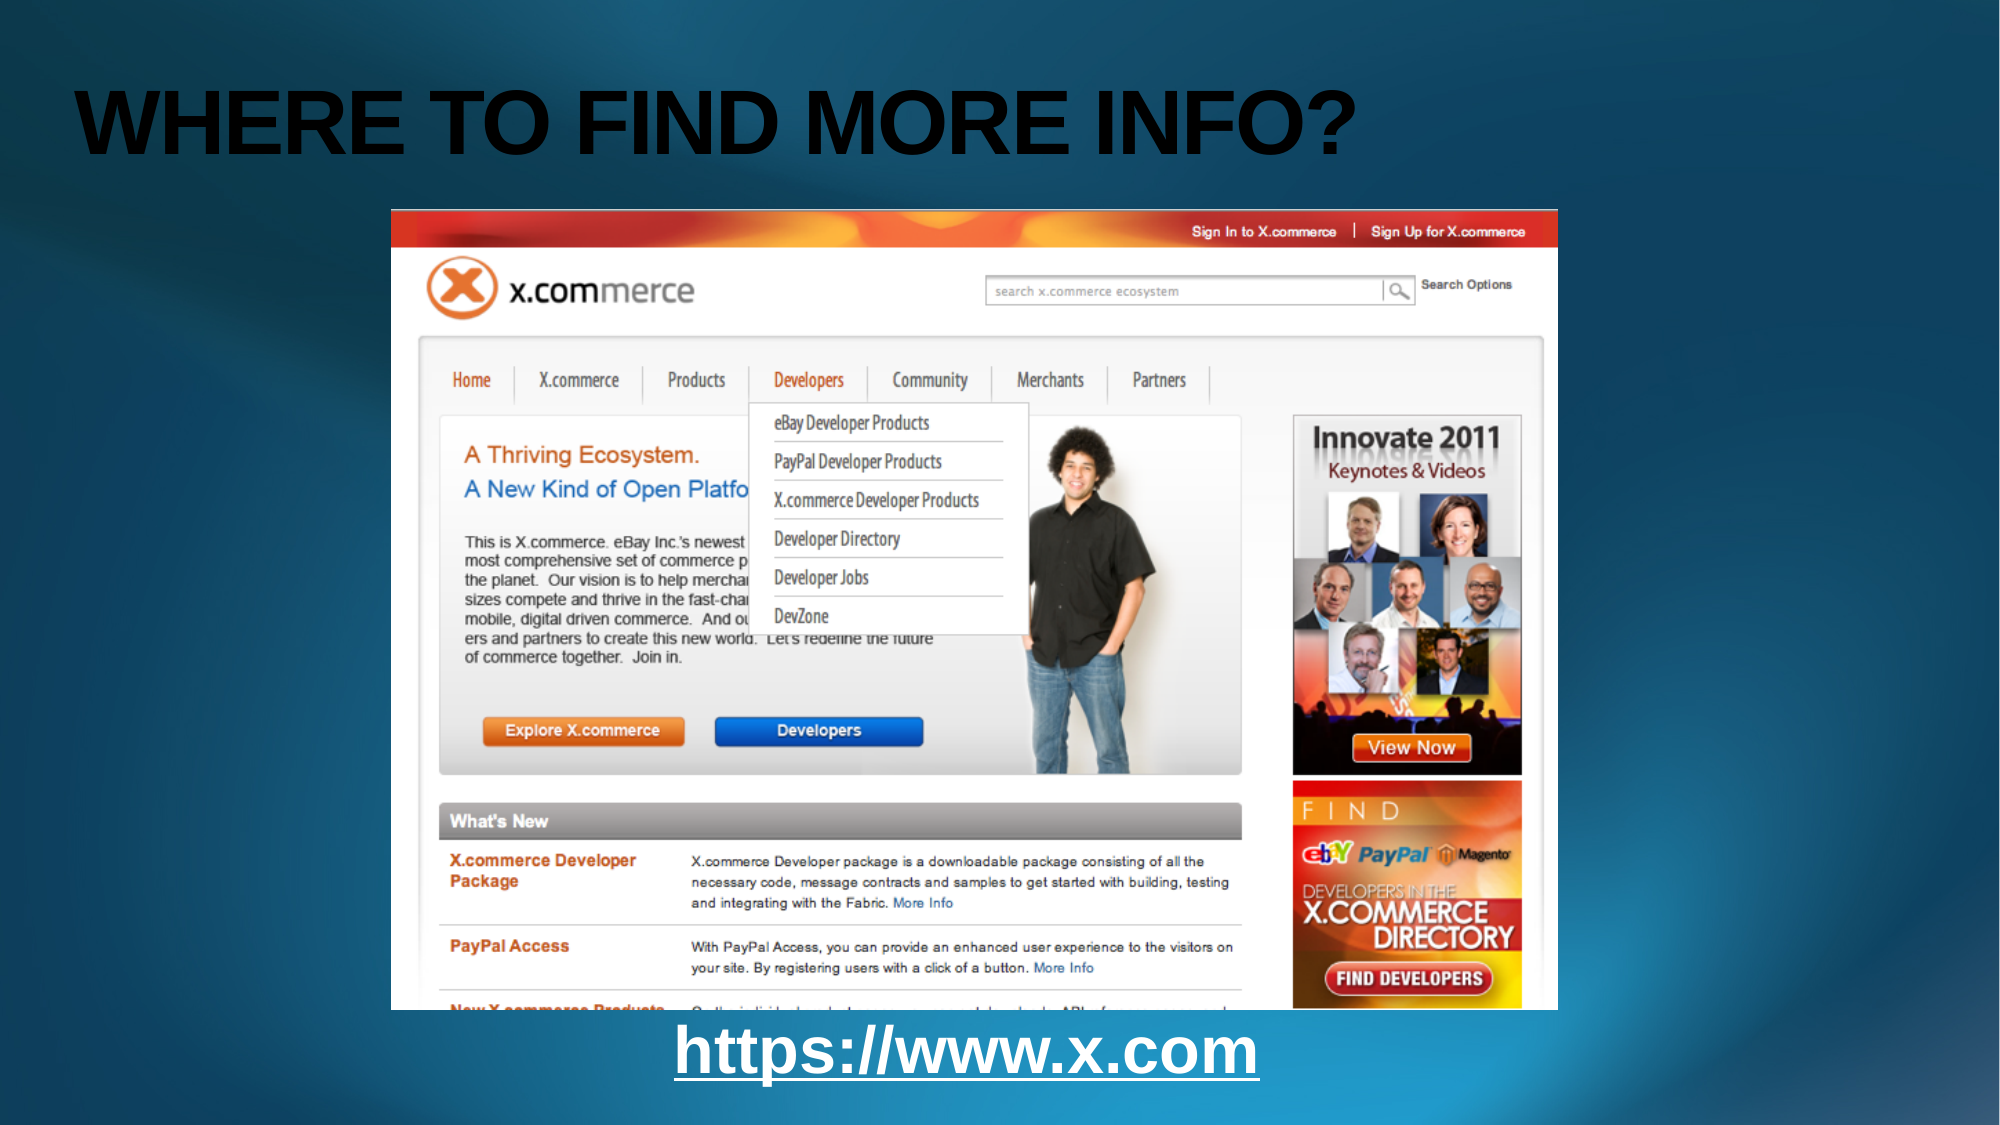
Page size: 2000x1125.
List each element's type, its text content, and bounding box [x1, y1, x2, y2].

title WHERE TO FIND MORE INFO? [74, 62, 1875, 208]
picture [0, 0, 2000, 1125]
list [74, 208, 1875, 1010]
text_box https://www.x.com [658, 1027, 1294, 1095]
